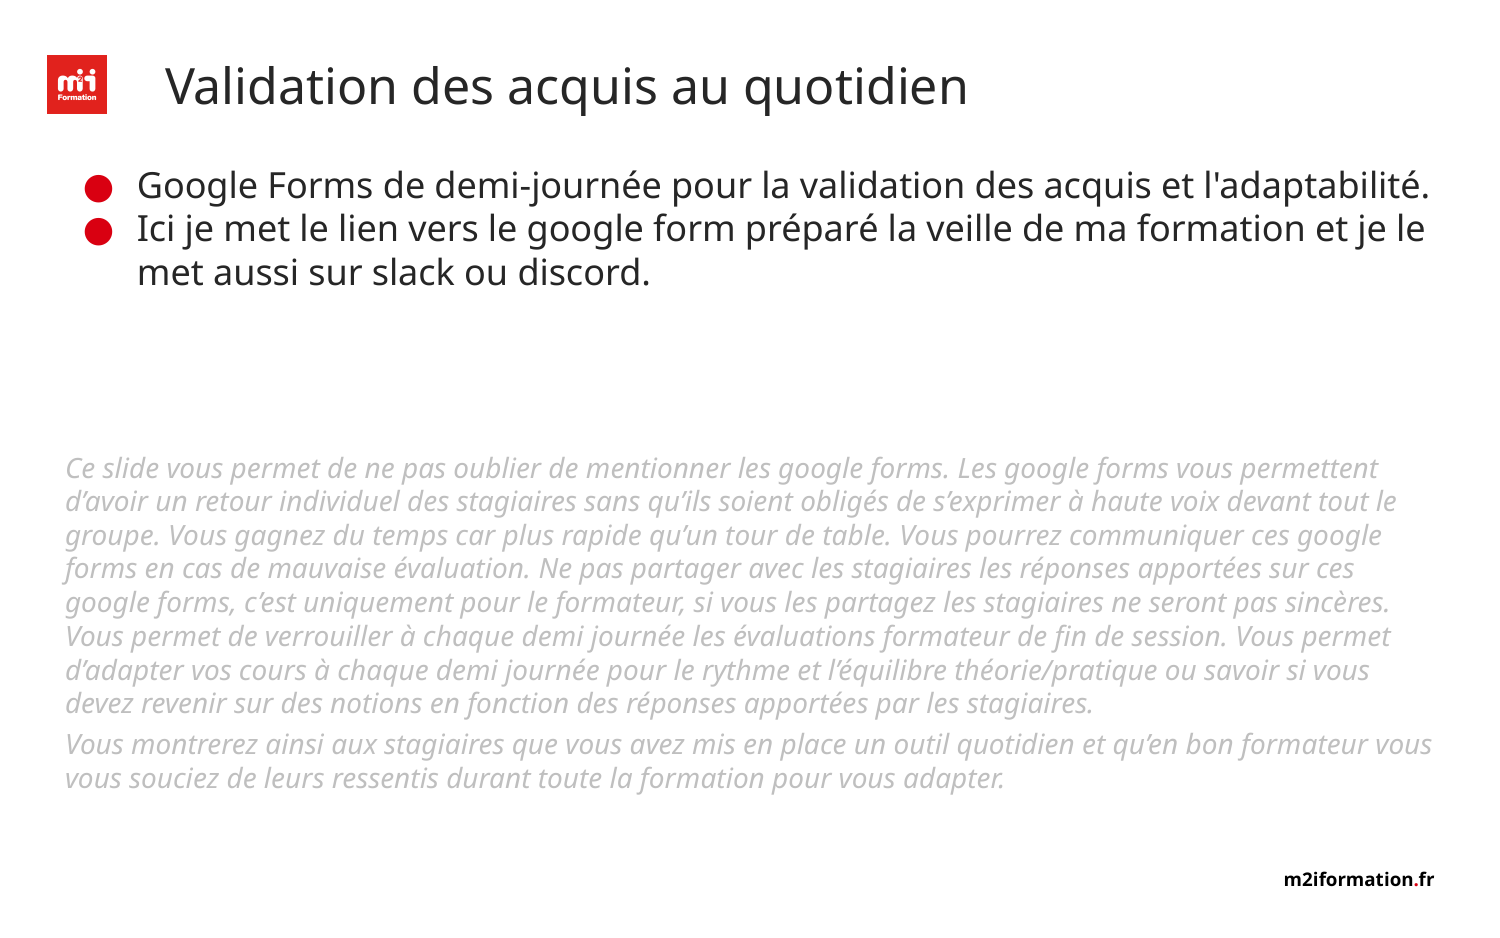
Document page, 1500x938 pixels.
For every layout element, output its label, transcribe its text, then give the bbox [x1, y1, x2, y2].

title Validation des acquis au quotidien [150, 45, 1451, 124]
list Google Forms de demi-journée pour la validation des acquis et l'adaptabilité. Ici je met le lien vers le google form préparé la veille de ma formation et je le met aussi sur slack ou discord. Ce slide vous permet de ne pas oublier de mentionner les google forms. Les google forms vous permettent d’avoir un retour individuel des stagiaires sans qu’ils soient obligés de s’exprimer à haute voix devant tout le groupe. Vous gagnez du temps car plus rapide qu’un tour de table. Vous pourrez communiquer ces google forms en cas de mauvaise évaluation. Ne pas partager avec les stagiaires les réponses apportées sur ces google forms, c’est uniquement pour le formateur, si vous les partagez les stagiaires ne seront pas sincères. Vous permet de verrouiller à chaque demi journée les évaluations formateur de fin de session. Vous permet d’adapter vos cours à chaque demi journée pour le rythme et l’équilibre théorie/pratique ou savoir si vous devez revenir sur des notions en fonction des réponses apportées par les stagiaires. Vous montrerez ainsi aux stagiaires que vous avez mis en place un outil quotidien et qu’en bon formateur vous vous souciez de leurs ressentis durant toute la formation pour vous adapter. [49, 155, 1451, 859]
picture [47, 55, 107, 114]
